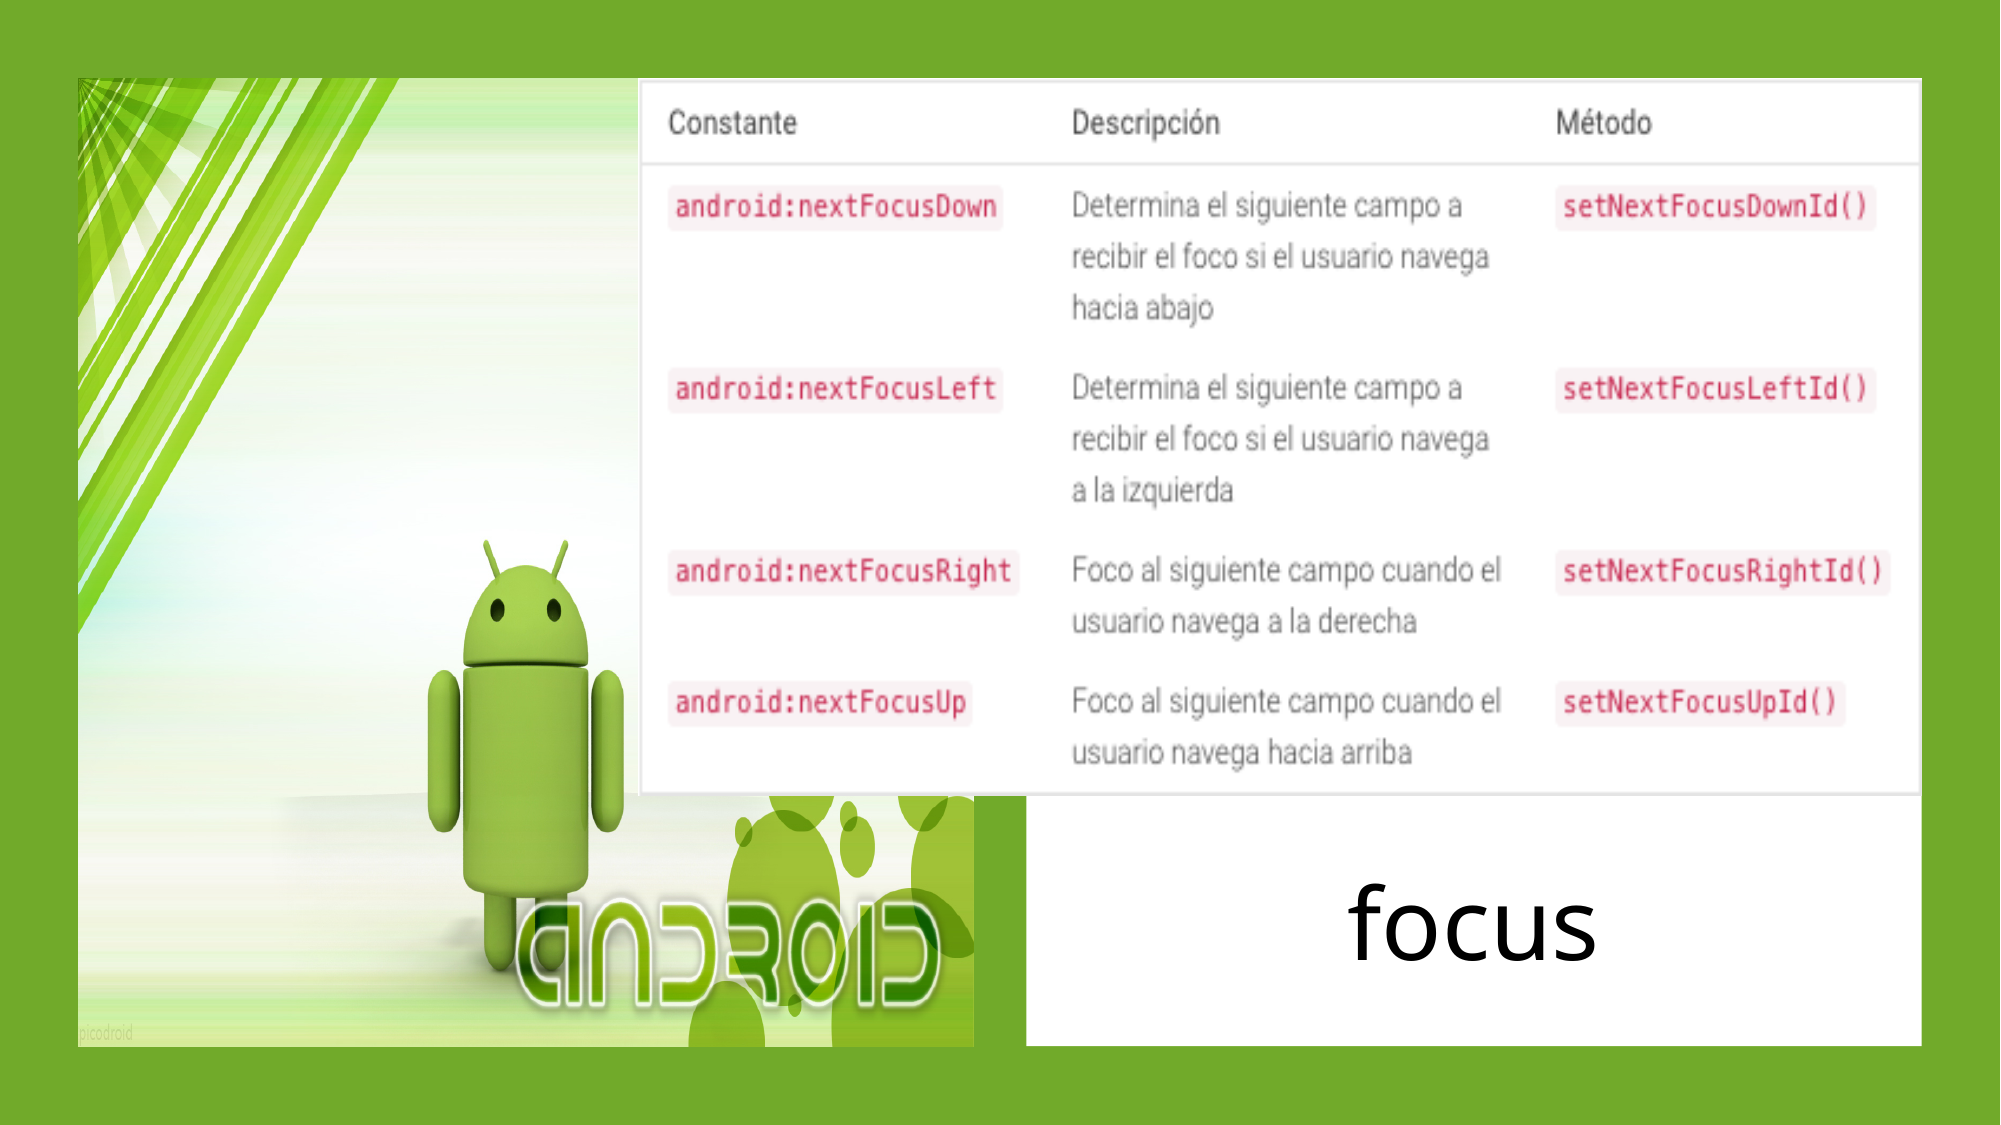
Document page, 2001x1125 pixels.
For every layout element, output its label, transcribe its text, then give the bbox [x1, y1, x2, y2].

text_box focus [1332, 852, 1616, 988]
picture [78, 78, 1922, 1047]
text_box [0, 0, 2000, 1125]
text_box [1025, 78, 1923, 1047]
